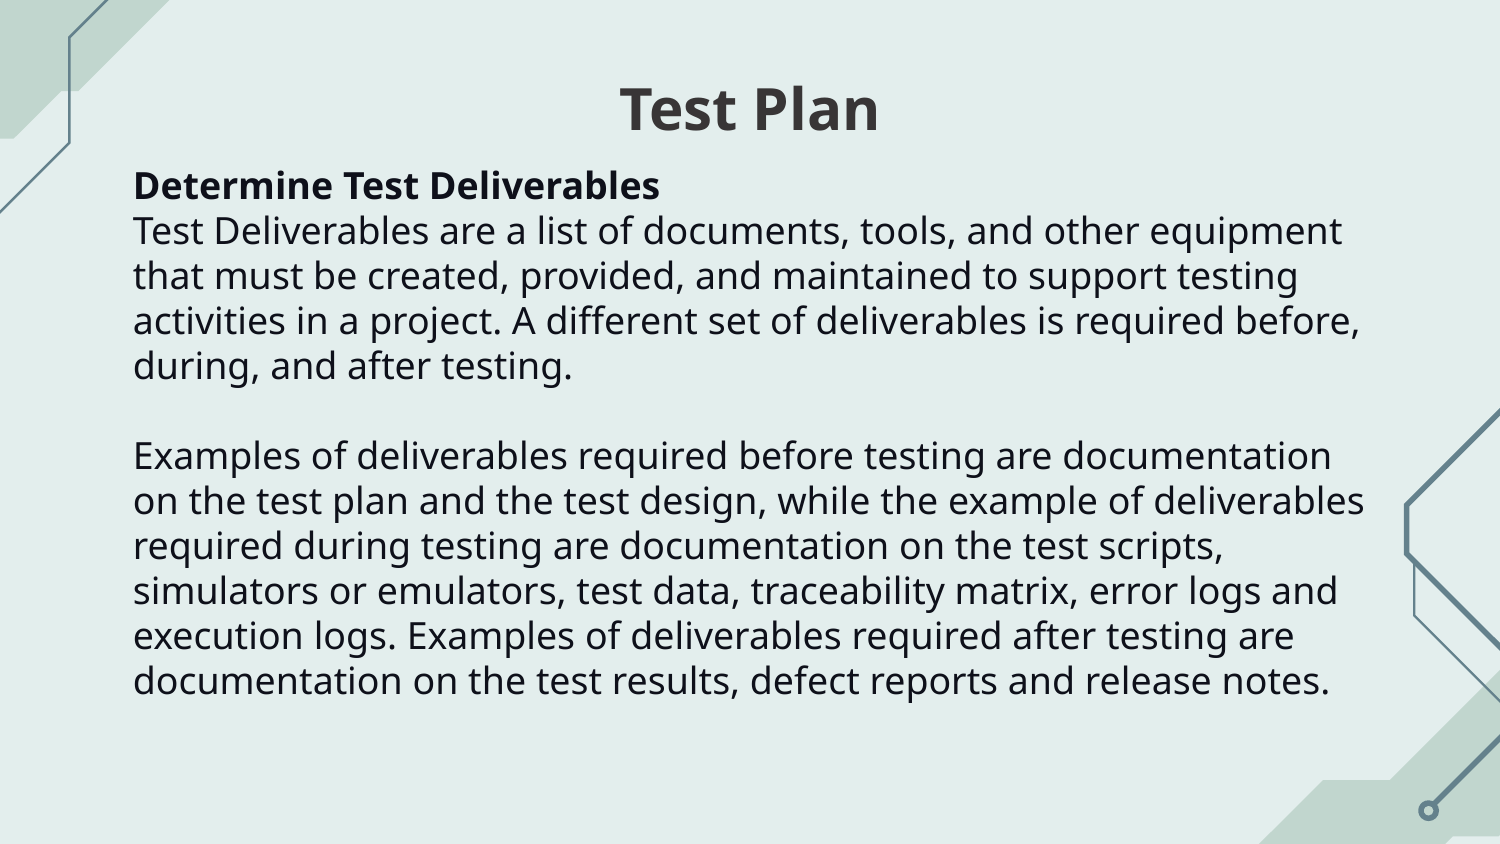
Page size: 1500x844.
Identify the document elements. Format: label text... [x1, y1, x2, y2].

text_box Determine Test Deliverables Test Deliverables are a list of documents, tools, and other equipment that must be created, provided, and maintained to support testing activities in a project. A different set of deliverables is required before, during, and after testing. Examples of deliverables required before testing are documentation on the test plan and the test design, while the example of deliverables required during testing are documentation on the test scripts, simulators or emulators, test data, traceability matrix, error logs and execution logs. Examples of deliverables required after testing are documentation on the test results, defect reports and release notes. [118, 154, 1382, 710]
title Test Plan [118, 57, 1382, 154]
